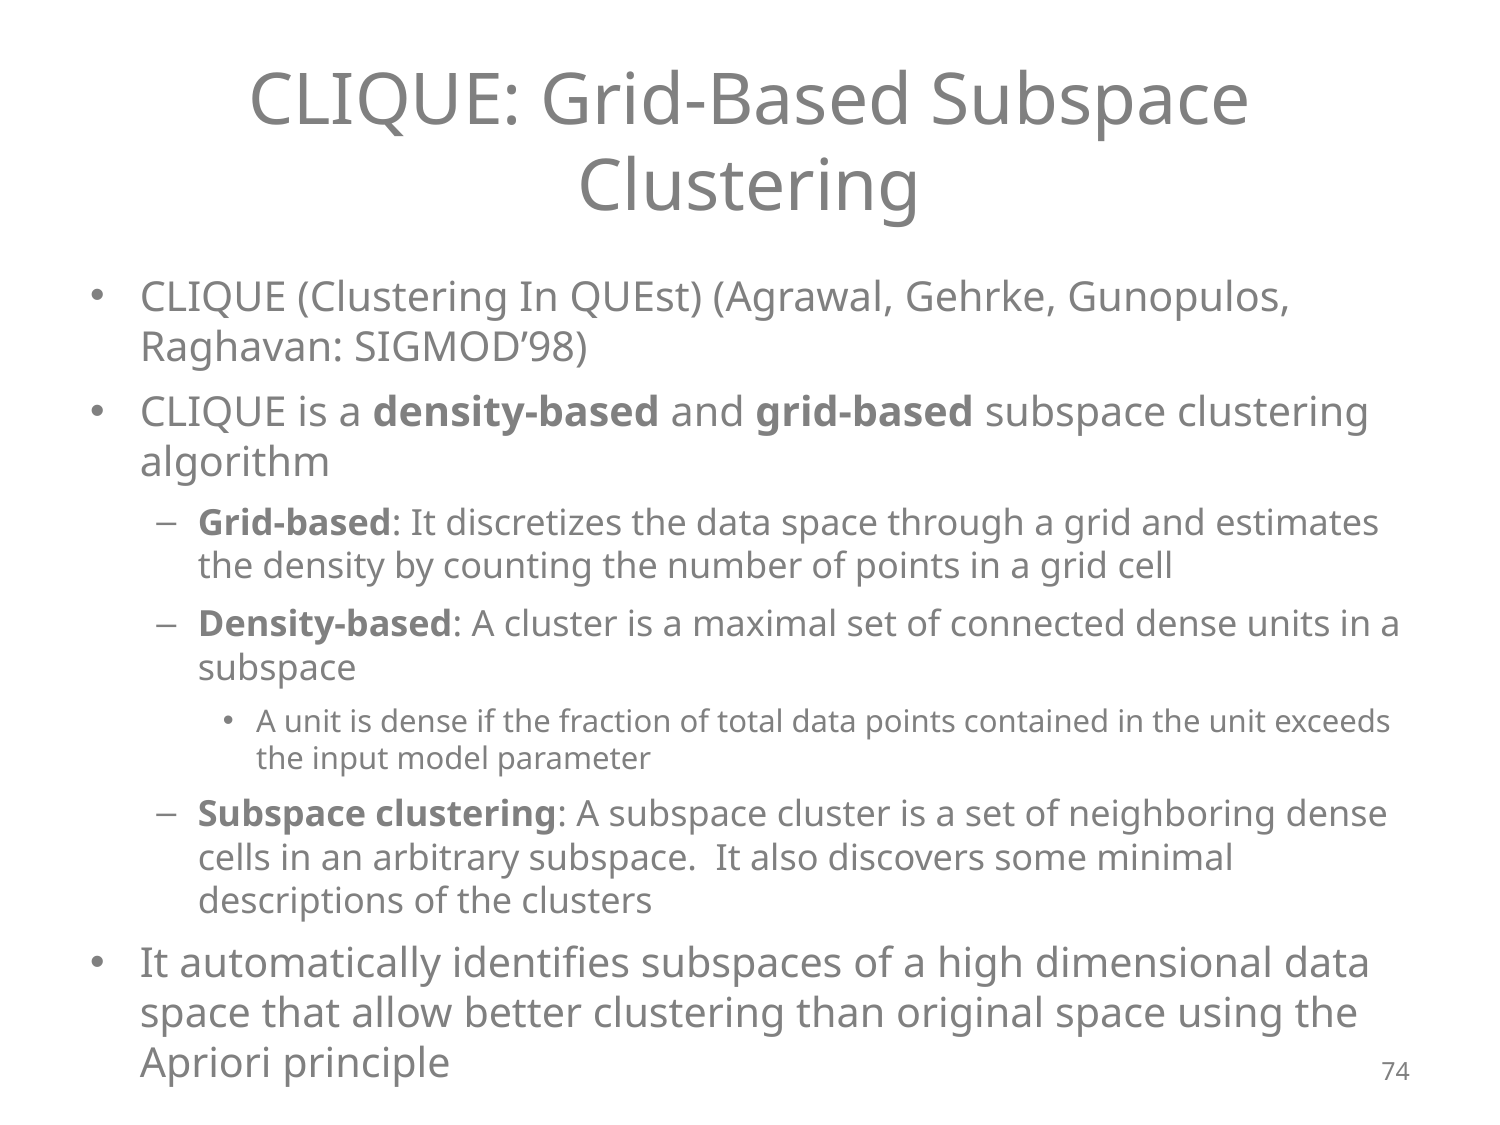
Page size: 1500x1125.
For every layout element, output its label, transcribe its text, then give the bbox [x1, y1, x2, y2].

title CLIQUE: Grid-Based Subspace Clustering [75, 45, 1425, 233]
slide_number 74 [1074, 1042, 1425, 1103]
list CLIQUE (Clustering In QUEst) (Agrawal, Gehrke, Gunopulos, Raghavan: SIGMOD’98) CLIQUE is a density-based and grid-based subspace clustering algorithm Grid-based: It discretizes the data space through a grid and estimates the density by counting the number of points in a grid cell Density-based: A cluster is a maximal set of connected dense units in a subspace A unit is dense if the fraction of total data points contained in the unit exceeds the input model parameter Subspace clustering: A subspace cluster is a set of neighboring dense cells in an arbitrary subspace. It also discovers some minimal descriptions of the clusters It automatically identifies subspaces of a high dimensional data space that allow better clustering than original space using the Apriori principle [75, 262, 1425, 1103]
